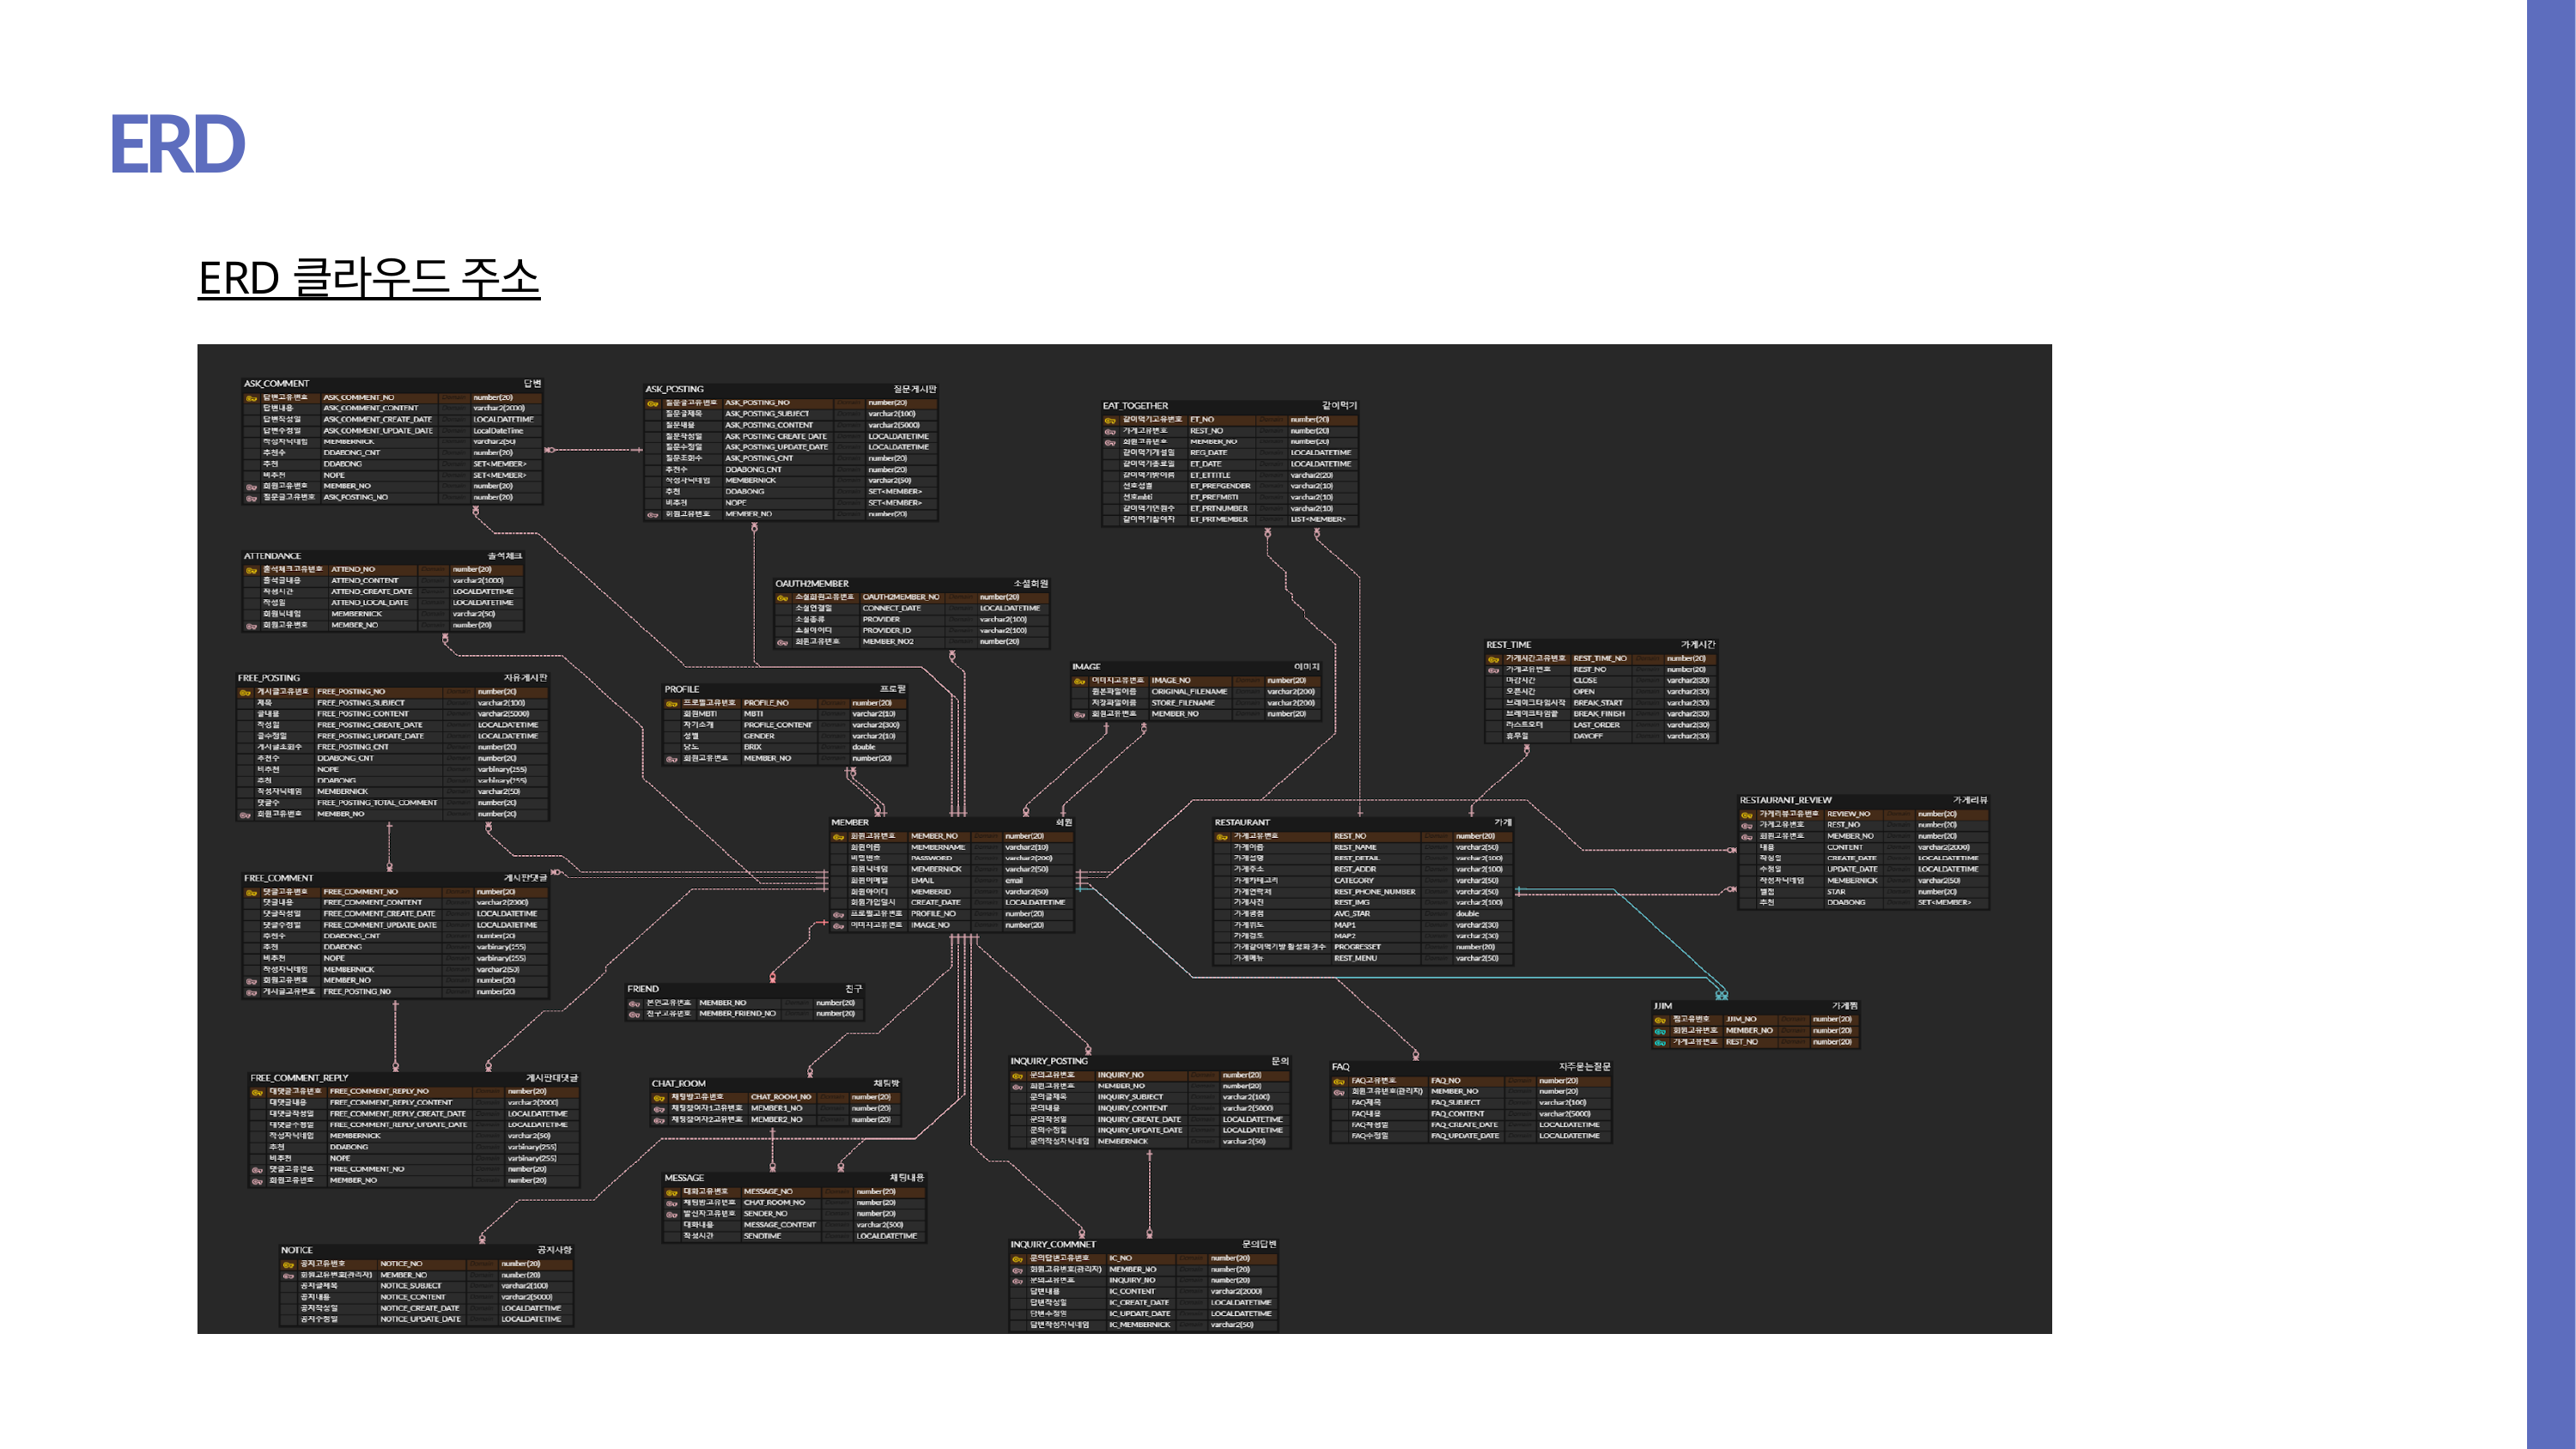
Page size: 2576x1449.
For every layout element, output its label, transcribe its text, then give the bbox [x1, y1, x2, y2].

text_box ERD 클라우드 주소 [197, 226, 996, 312]
picture [197, 344, 2053, 1335]
text_box ERD [107, 88, 2052, 213]
picture [2527, 0, 2576, 1449]
